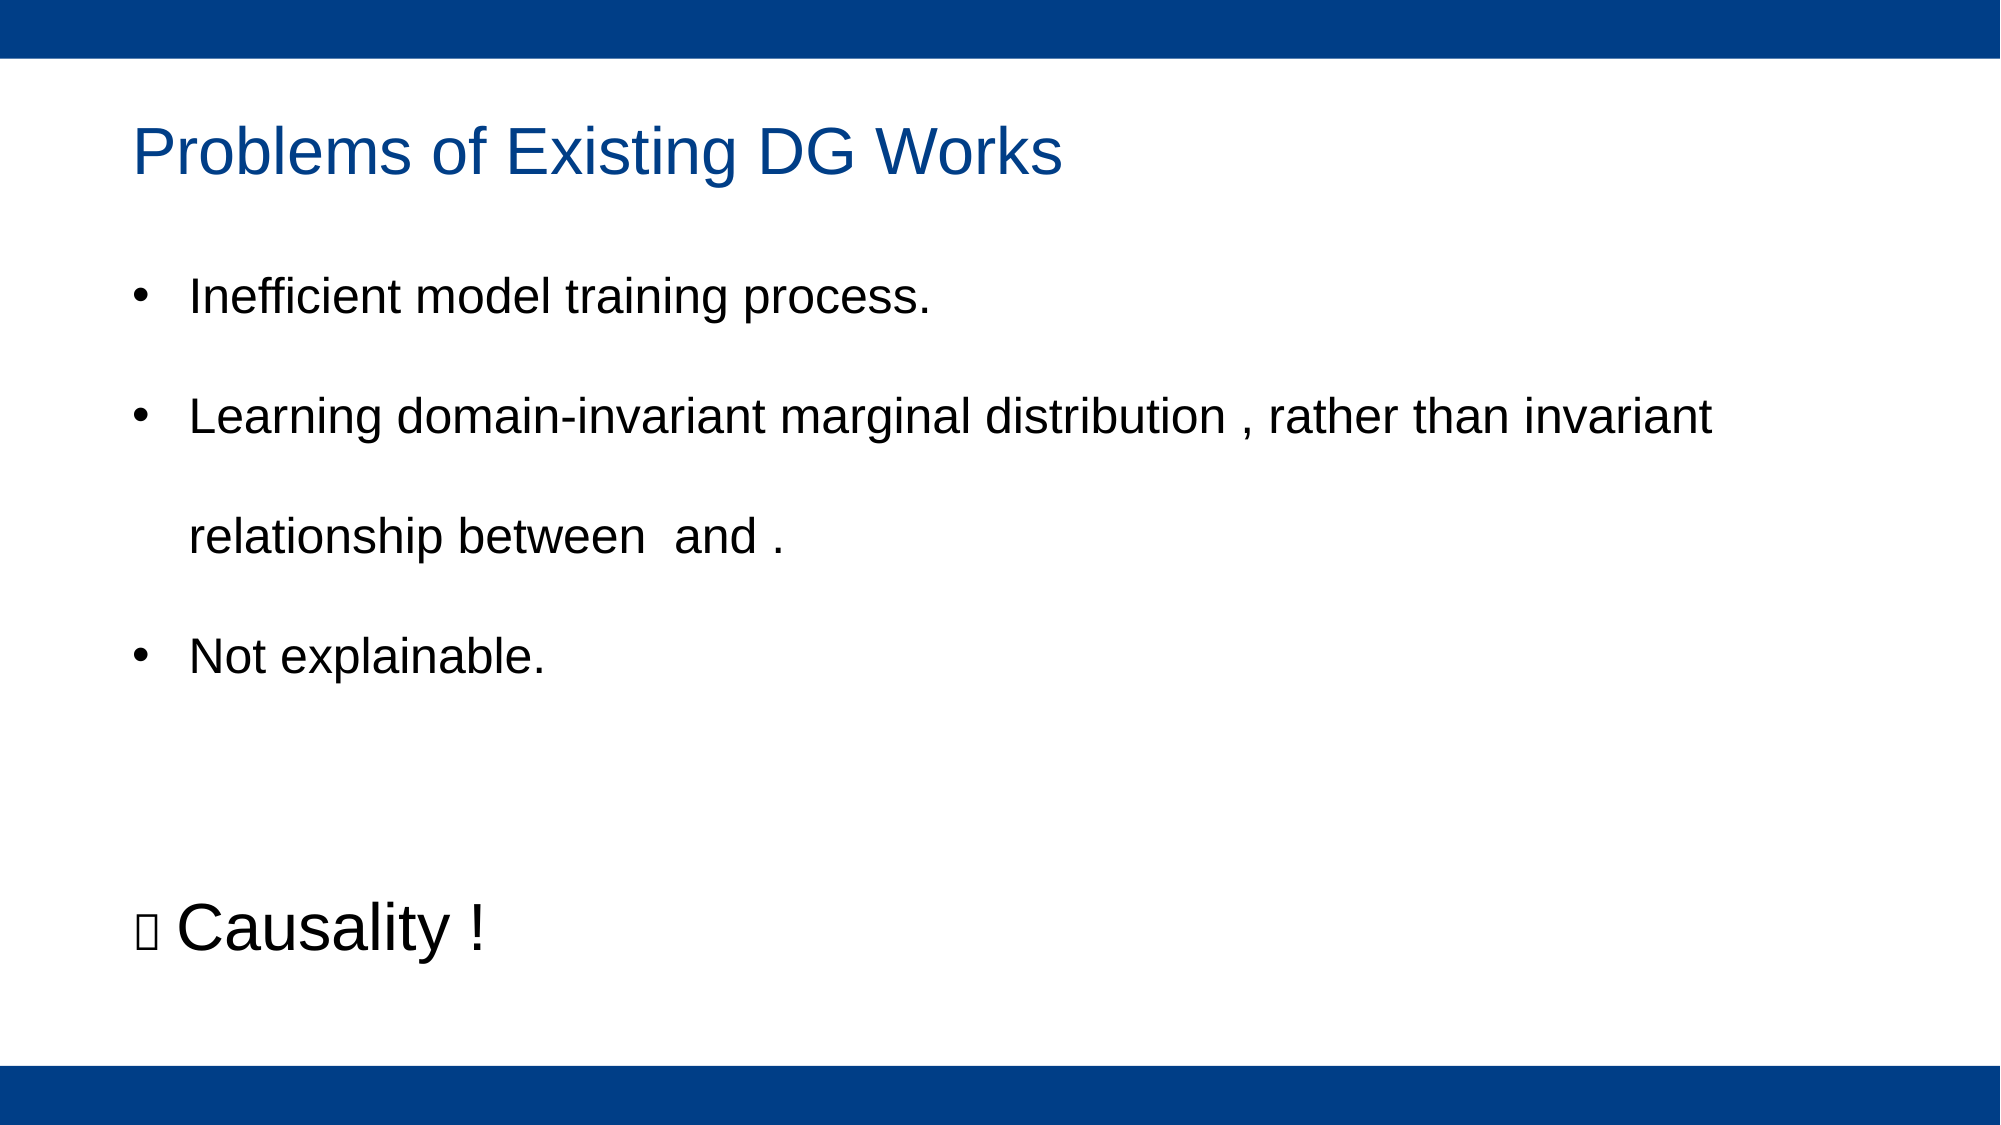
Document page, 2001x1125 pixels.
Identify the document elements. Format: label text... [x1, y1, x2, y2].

text_box [0, 1065, 2000, 1125]
text_box [0, 0, 2000, 60]
text_box Problems of Existing DG Works [117, 100, 1892, 196]
